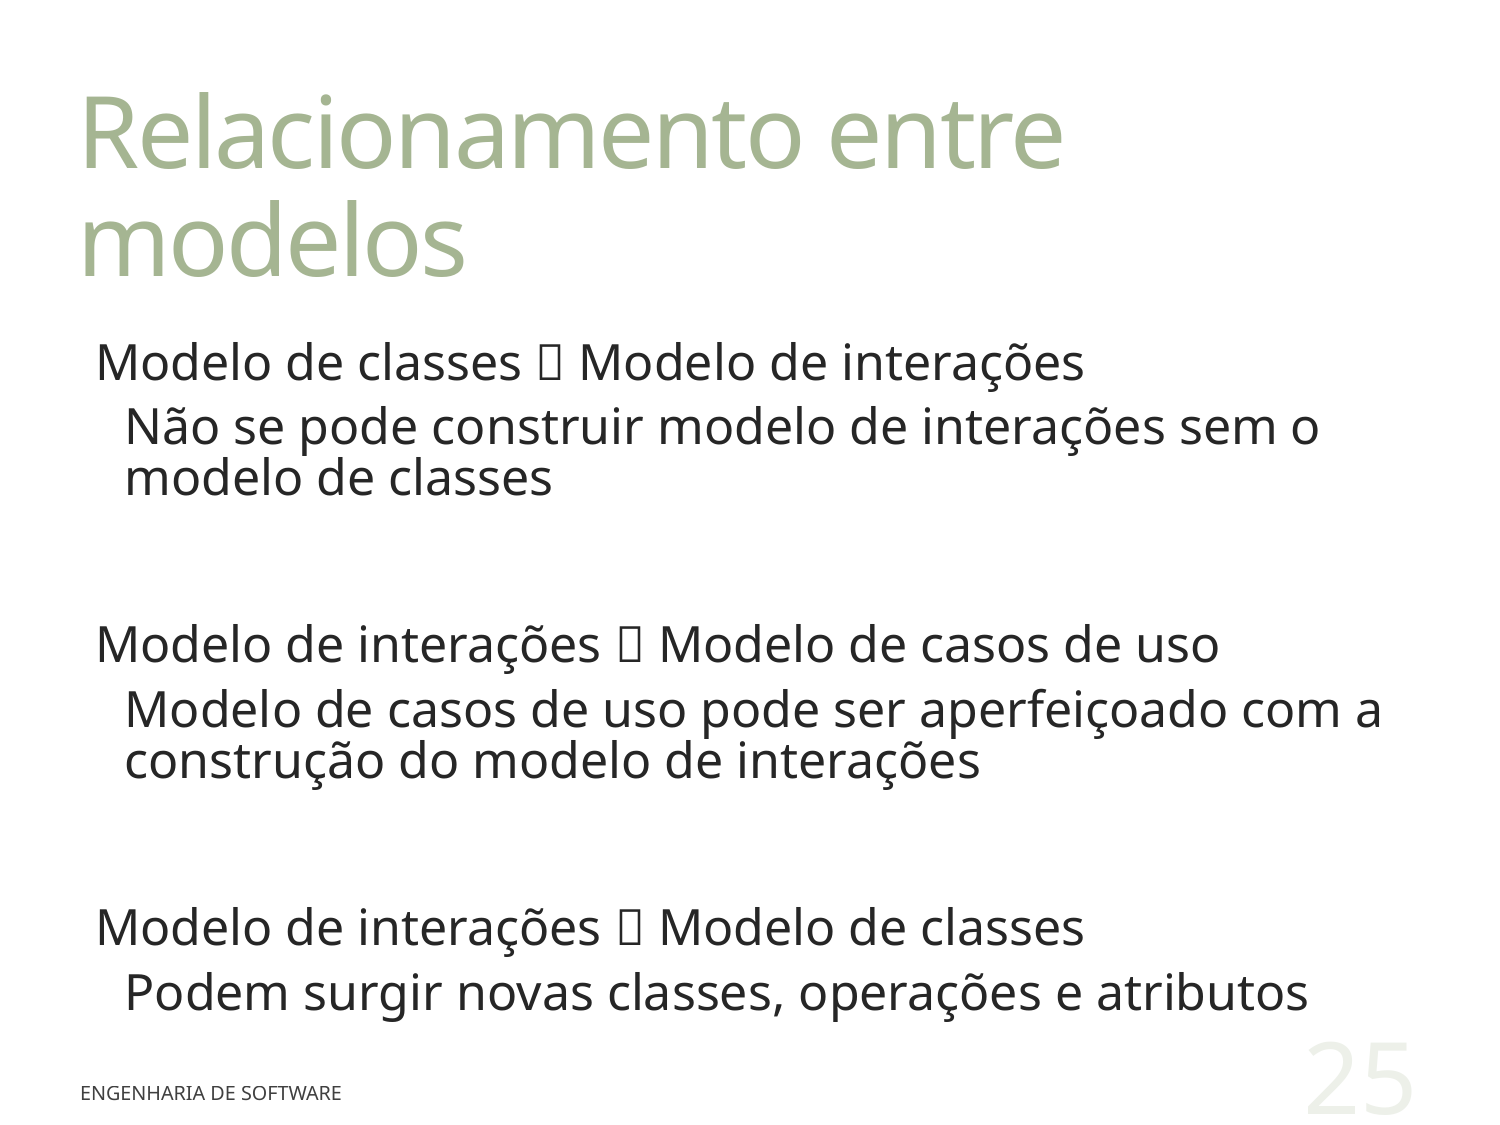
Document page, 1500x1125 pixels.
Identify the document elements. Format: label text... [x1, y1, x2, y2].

title Relacionamento entre modelos [62, 54, 1433, 327]
footer Engenharia de Software [64, 1075, 684, 1113]
list Modelo de classes  Modelo de interações Não se pode construir modelo de interações sem o modelo de classes Modelo de interações  Modelo de casos de uso Modelo de casos de uso pode ser aperfeiçoado com a construção do modelo de interações Modelo de interações  Modelo de classes Podem surgir novas classes, operações e atributos [64, 326, 1433, 1029]
slide_number 25 [1073, 928, 1433, 1125]
